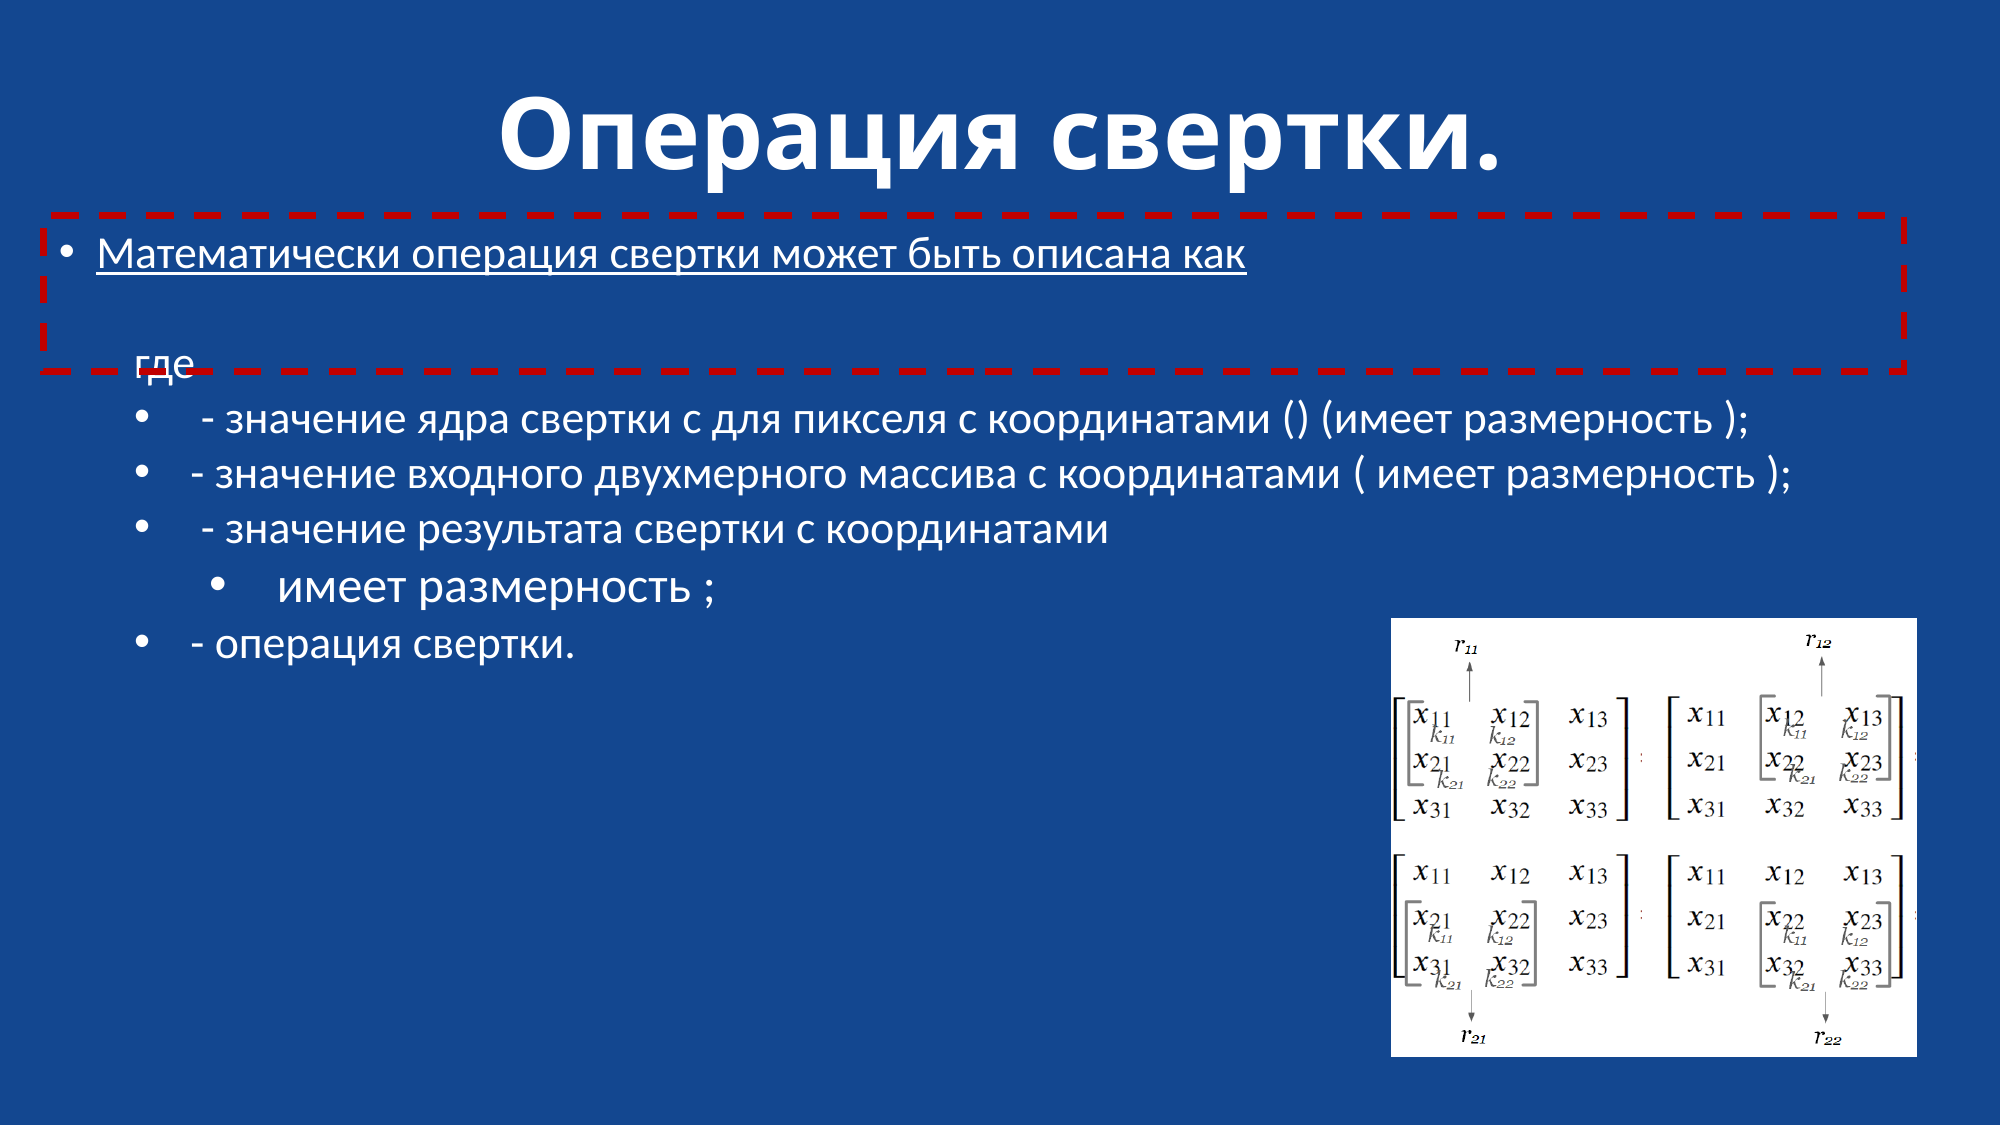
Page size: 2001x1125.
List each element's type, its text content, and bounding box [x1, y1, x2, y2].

picture [1391, 618, 1917, 1057]
title Операция свертки. [137, 28, 1863, 215]
text_box [43, 215, 1905, 372]
